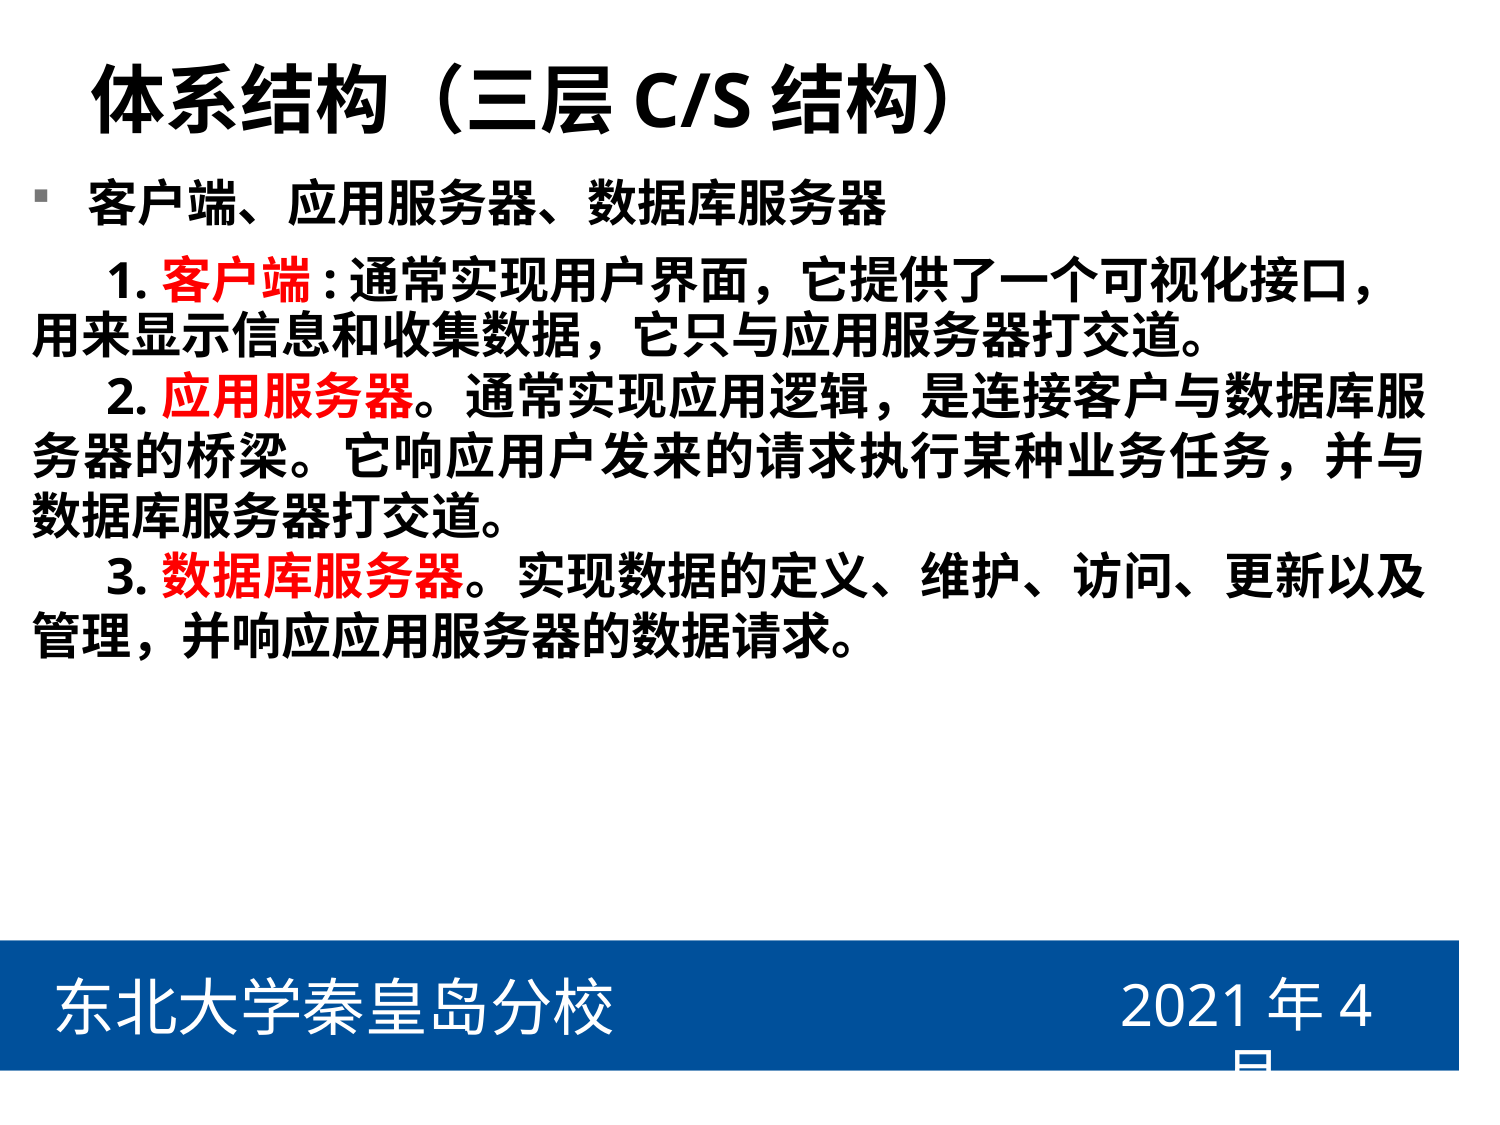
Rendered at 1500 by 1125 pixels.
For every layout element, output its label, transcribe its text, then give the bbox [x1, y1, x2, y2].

title 体系结构（三层C/S结构） [74, 44, 1384, 153]
list 客户端、应用服务器、数据库服务器 1.客户端:通常实现用户界面，它提供了一个可视化接口，用来显示信息和收集数据，它只与应用服务器打交道。 2.应用服务器。通常实现应用逻辑，是连接客户与数据库服务器的桥梁。它响应用户发来的请求执行某种业务任务，并与数据库服务器打交道。 3.数据库服务器。实现数据的定义、维护、访问、更新以及管理，并响应应用服务器的数据请求。 [16, 163, 1442, 926]
